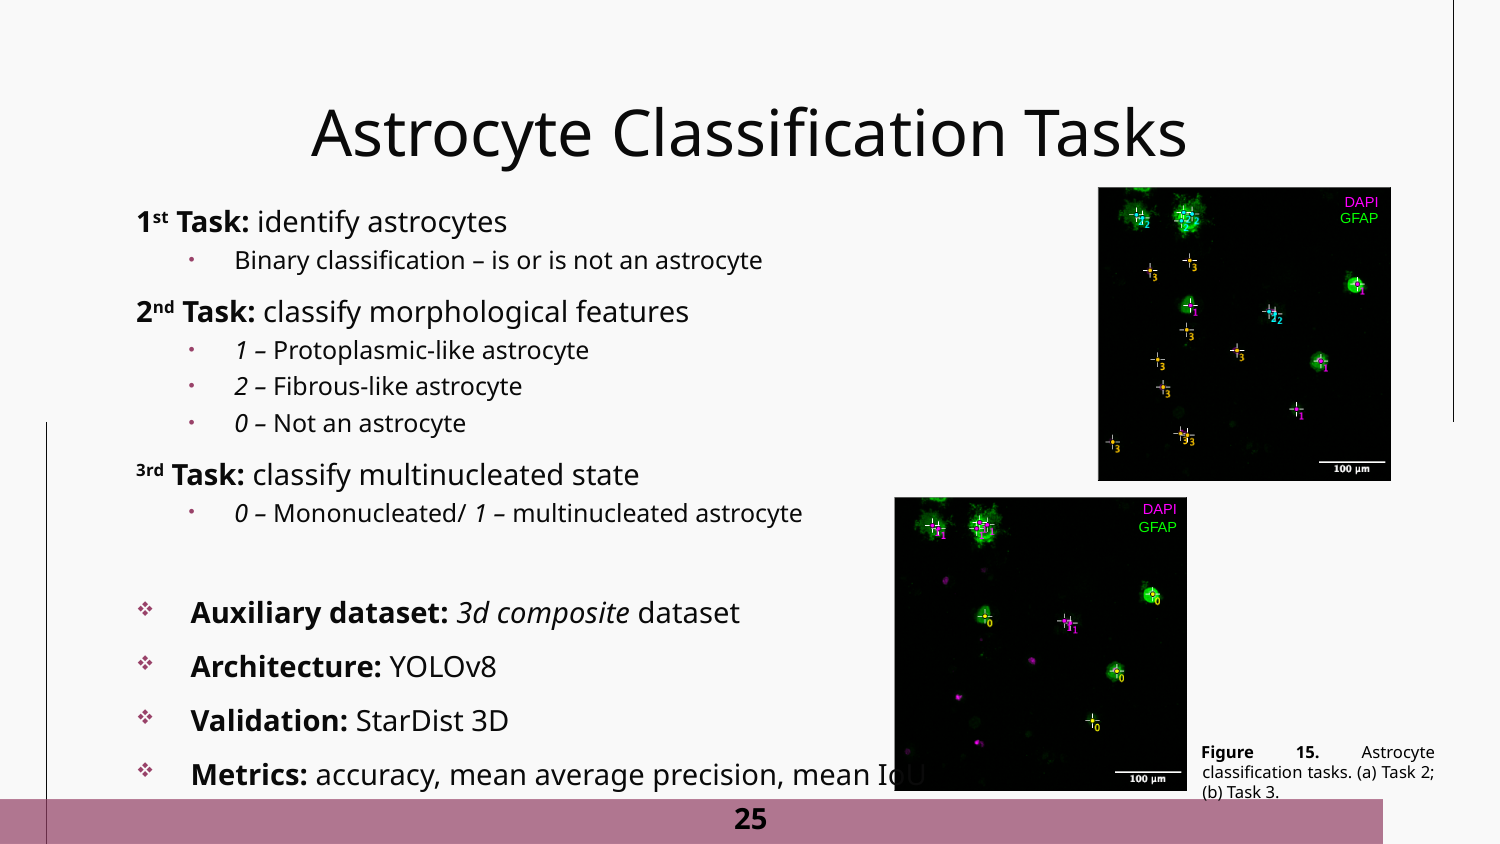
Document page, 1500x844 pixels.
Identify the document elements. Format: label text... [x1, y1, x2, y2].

text_box 1st Task: identify astrocytes Binary classification – is or is not an astrocyte 2nd Task: classify morphological features 1 – Protoplasmic-like astrocyte 2 – Fibrous-like astrocyte 0 – Not an astrocyte 3rd Task: classify multinucleated state 0 – Mononucleated/ 1 – multinucleated astrocyte Auxiliary dataset: 3d composite dataset Architecture: YOLOv8 Validation: StarDist 3D Metrics: accuracy, mean average precision, mean IoU [87, 196, 957, 799]
text_box 25 [0, 793, 1500, 843]
text_box Figure 15. Astrocyte classification tasks. (a) Task 2; (b) Task 3. [1186, 734, 1450, 810]
title Astrocyte Classification Tasks [116, 77, 1383, 168]
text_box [894, 490, 1194, 791]
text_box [1097, 185, 1396, 482]
